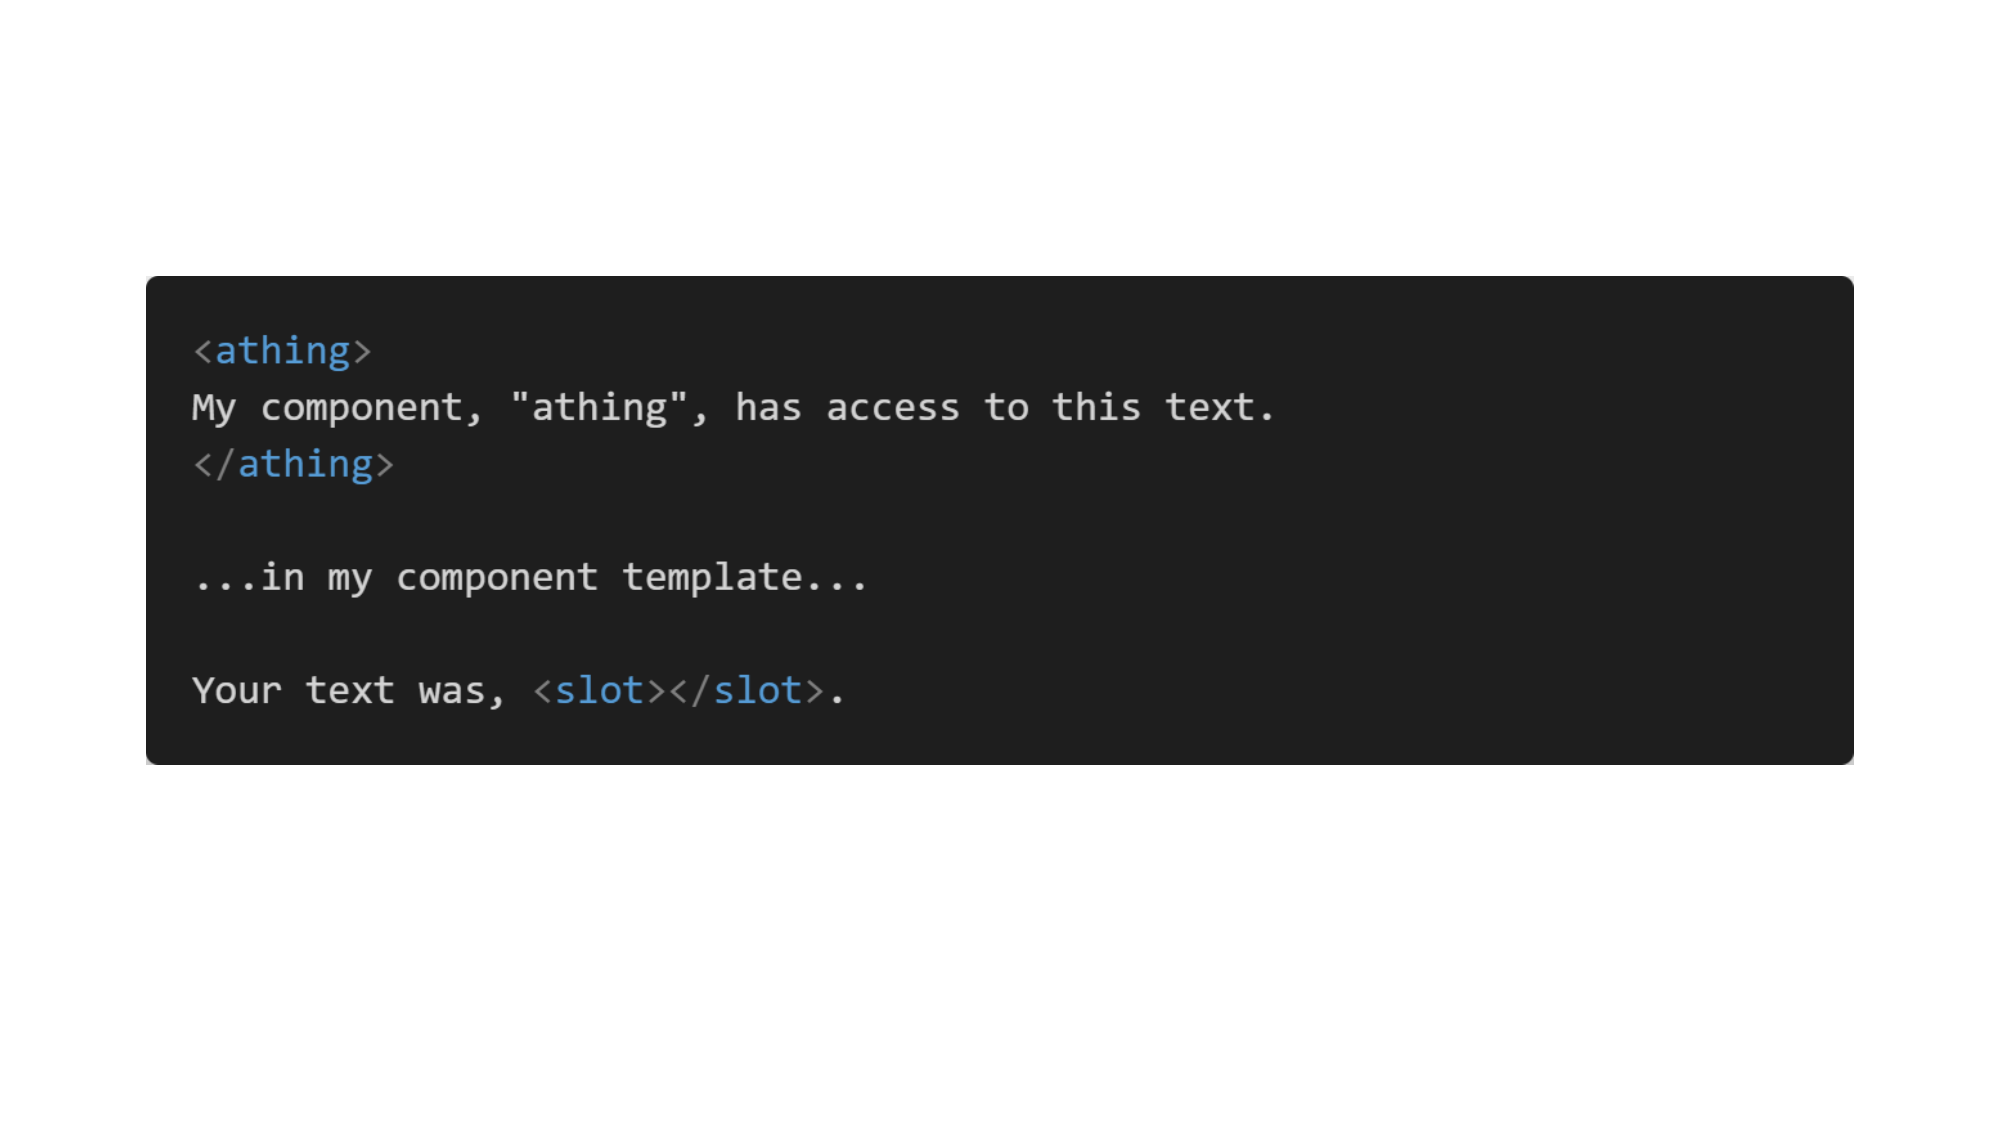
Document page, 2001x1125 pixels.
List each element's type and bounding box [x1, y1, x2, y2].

picture [146, 276, 1854, 766]
